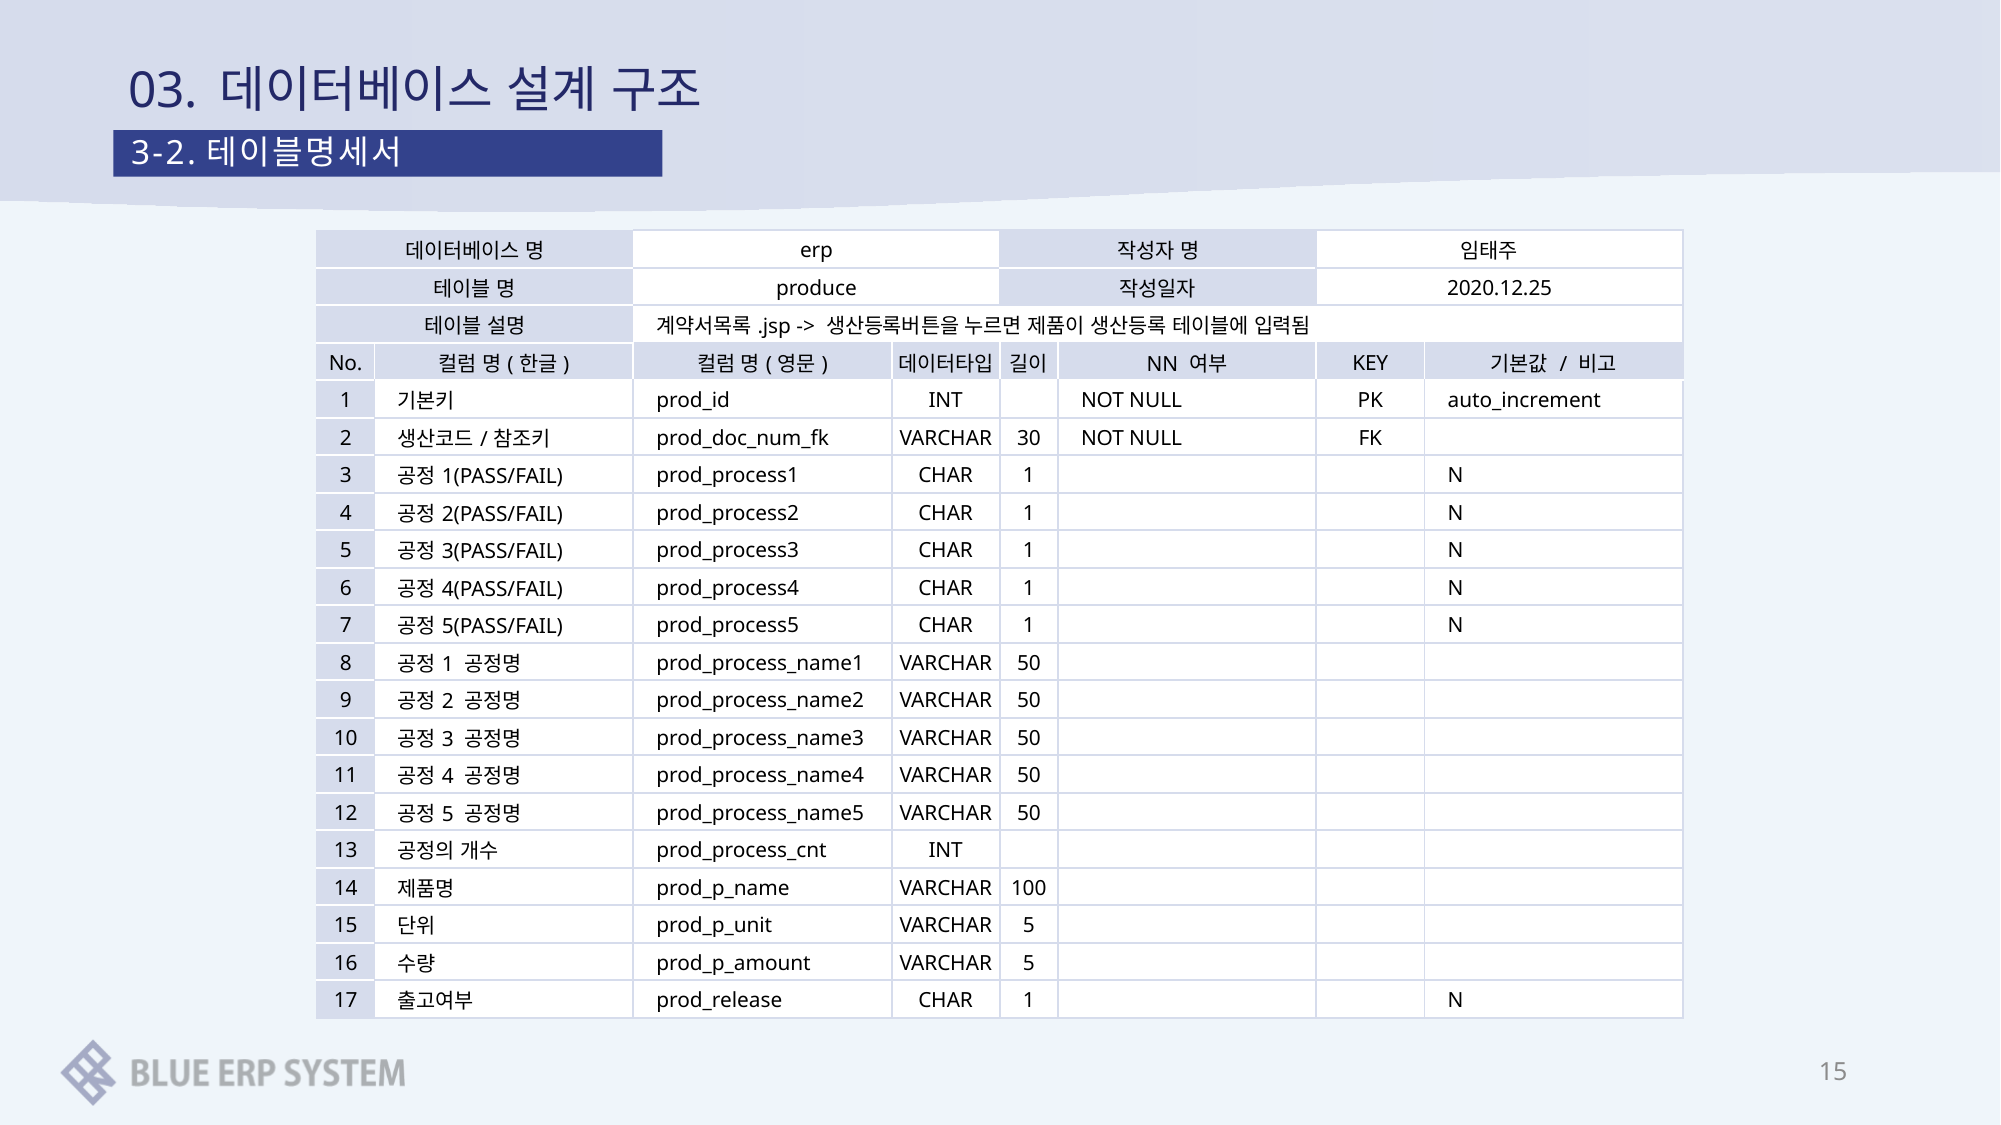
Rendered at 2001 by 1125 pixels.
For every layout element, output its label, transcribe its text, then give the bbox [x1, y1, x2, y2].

table_cell [1059, 831, 1315, 867]
table_cell 컬럼 명(영문) [634, 344, 891, 379]
table_cell CHAR [893, 981, 999, 1017]
table_cell [1001, 831, 1057, 867]
table_cell prod_process_name1 [634, 644, 891, 679]
table_cell [1317, 756, 1424, 792]
table_cell 6 [318, 569, 374, 604]
table_cell [1425, 906, 1682, 942]
table_cell prod_process1 [634, 456, 891, 492]
table_cell 공정4(PASS/FAIL) [375, 569, 632, 604]
table_cell prod_process_name5 [634, 794, 891, 829]
table_cell 100 [1001, 869, 1057, 904]
table_cell prod_process4 [634, 569, 891, 604]
table_cell VARCHAR [893, 419, 999, 454]
table_cell 1 [1001, 531, 1057, 567]
table_cell 테이블 명 [318, 269, 633, 304]
table_cell 공정5 공정명 [375, 794, 632, 829]
table_cell [1317, 869, 1424, 904]
table_cell prod_doc_num_fk [634, 419, 891, 454]
table_cell No. [318, 344, 374, 379]
table_cell [1317, 944, 1424, 979]
table_cell [1317, 794, 1424, 829]
table_cell 1 [1001, 981, 1057, 1017]
table_cell [1001, 381, 1057, 417]
table_cell [1425, 756, 1682, 792]
table_cell [1059, 981, 1315, 1017]
table_cell 7 [318, 606, 374, 642]
table_cell 5 [1001, 944, 1057, 979]
table_cell [1059, 681, 1315, 717]
table_header 데이터베이스 명 [318, 230, 633, 267]
table_cell [1059, 456, 1315, 492]
table_cell prod_process_name3 [634, 719, 891, 754]
table_cell [1317, 531, 1424, 567]
table_cell [1059, 494, 1315, 529]
table_cell [1059, 606, 1315, 642]
table_cell prod_process_name4 [634, 756, 891, 792]
table_cell 테이블 설명 [318, 306, 633, 342]
table_cell prod_p_amount [634, 944, 891, 979]
table_cell [1317, 606, 1424, 642]
table_cell CHAR [893, 531, 999, 567]
table_cell VARCHAR [893, 906, 999, 942]
table_cell N [1425, 494, 1682, 529]
table_cell [1317, 906, 1424, 942]
table_cell prod_process_name2 [634, 681, 891, 717]
table_cell 17 [318, 981, 374, 1017]
table_cell NN 여부 [1059, 344, 1315, 379]
table_cell 기본키 [375, 381, 632, 417]
table_cell 50 [1001, 794, 1057, 829]
table_cell 공정1 공정명 [375, 644, 632, 679]
table_cell 50 [1001, 719, 1057, 754]
table_cell [1425, 719, 1682, 754]
table_cell [1059, 906, 1315, 942]
table_cell 9 [318, 681, 374, 717]
table_cell [1317, 644, 1424, 679]
table_cell 30 [1001, 419, 1057, 454]
table_cell FK [1317, 419, 1424, 454]
table_cell produce [633, 269, 999, 304]
table_cell VARCHAR [893, 681, 999, 717]
table_cell 1 [1001, 569, 1057, 604]
table_cell N [1425, 569, 1682, 604]
table_cell 8 [318, 644, 374, 679]
table_cell VARCHAR [893, 794, 999, 829]
table_cell [1059, 944, 1315, 979]
table_cell [1425, 419, 1682, 454]
table_cell 수량 [375, 944, 632, 979]
table_cell [1059, 756, 1315, 792]
table_cell 3 [318, 456, 374, 492]
table_cell 출고여부 [375, 981, 632, 1017]
table_cell 1 [1001, 456, 1057, 492]
table_cell 생산코드/참조키 [375, 419, 632, 454]
table_cell CHAR [893, 456, 999, 492]
table_cell prod_p_name [634, 869, 891, 904]
table_cell 1 [1001, 606, 1057, 642]
table_cell 공정1(PASS/FAIL) [375, 456, 632, 492]
table_cell 11 [318, 756, 374, 792]
table_cell [1425, 644, 1682, 679]
table_cell 5 [1001, 906, 1057, 942]
table_cell 계약서목록.jsp -> 생산등록버튼을 누르면 제품이 생산등록 테이블에 입력됨 [633, 306, 1682, 342]
table_cell 50 [1001, 681, 1057, 717]
table_cell VARCHAR [893, 644, 999, 679]
table_cell [1425, 944, 1682, 979]
table_cell 단위 [375, 906, 632, 942]
table_cell 제품명 [375, 869, 632, 904]
table_cell INT [893, 831, 999, 867]
table_cell [1425, 831, 1682, 867]
table_cell prod_p_unit [634, 906, 891, 942]
table_cell NOT NULL [1059, 381, 1315, 417]
table_cell prod_id [634, 381, 891, 417]
table_cell [1317, 831, 1424, 867]
table_cell [1317, 456, 1424, 492]
table_cell [1425, 681, 1682, 717]
table_cell 10 [318, 719, 374, 754]
table_cell 공정2 공정명 [375, 681, 632, 717]
slide_number 15 [1412, 1042, 1863, 1103]
table_cell VARCHAR [893, 869, 999, 904]
table_cell [1317, 494, 1424, 529]
table_cell prod_process_cnt [634, 831, 891, 867]
table_cell N [1425, 606, 1682, 642]
table_cell 길이 [1001, 344, 1057, 379]
table_cell 2020.12.25 [1317, 269, 1682, 304]
table_cell prod_process3 [634, 531, 891, 567]
table_header 작성자 명 [1001, 231, 1315, 267]
table_cell prod_process2 [634, 494, 891, 529]
table_cell 15 [318, 906, 374, 942]
table_cell auto_increment [1425, 381, 1682, 417]
table_header erp [633, 231, 999, 267]
table_cell CHAR [893, 494, 999, 529]
table_cell 50 [1001, 756, 1057, 792]
table_cell 1 [1001, 494, 1057, 529]
table_cell [1059, 719, 1315, 754]
table_cell [1425, 794, 1682, 829]
table_cell 기본값 / 비고 [1425, 344, 1682, 379]
table_cell [1317, 981, 1424, 1017]
table_cell [1317, 719, 1424, 754]
table_header 임태주 [1317, 231, 1682, 267]
table_cell CHAR [893, 569, 999, 604]
table_cell N [1425, 531, 1682, 567]
table_cell N [1425, 456, 1682, 492]
table_cell 공정2(PASS/FAIL) [375, 494, 632, 529]
table_cell CHAR [893, 606, 999, 642]
table_cell 12 [318, 794, 374, 829]
table_cell VARCHAR [893, 719, 999, 754]
table_cell 데이터타입 [893, 344, 999, 379]
table_cell INT [893, 381, 999, 417]
table_cell 작성일자 [1001, 269, 1315, 304]
table_cell 14 [318, 869, 374, 904]
table_cell KEY [1317, 344, 1424, 379]
table_cell 공정5(PASS/FAIL) [375, 606, 632, 642]
table_cell NOT NULL [1059, 419, 1315, 454]
title 03. 데이터베이스 설계 구조 [113, 42, 1396, 131]
table_cell 16 [318, 944, 374, 979]
table_cell 공정의 개수 [375, 831, 632, 867]
table_cell [1059, 794, 1315, 829]
table_cell prod_process5 [634, 606, 891, 642]
table_cell 13 [318, 831, 374, 867]
table_cell 1 [318, 381, 374, 417]
table_cell 50 [1001, 644, 1057, 679]
table_cell 4 [318, 494, 374, 529]
table_cell VARCHAR [893, 756, 999, 792]
table_cell N [1425, 981, 1682, 1017]
table_cell [1059, 644, 1315, 679]
table_cell 컬럼 명(한글) [375, 344, 632, 379]
list 3-2.테이블명세서 [113, 130, 663, 177]
table_cell PK [1317, 381, 1424, 417]
table_cell [1317, 681, 1424, 717]
table_cell 2 [318, 419, 374, 454]
table_cell [1059, 569, 1315, 604]
table_cell 5 [318, 531, 374, 567]
table_cell 공정4 공정명 [375, 756, 632, 792]
table_cell [1425, 869, 1682, 904]
table_cell emp_license3 [60, 1039, 405, 1106]
table_cell VARCHAR [893, 944, 999, 979]
table_cell 공정3(PASS/FAIL) [375, 531, 632, 567]
table_cell [1059, 869, 1315, 904]
table_cell prod_release [634, 981, 891, 1017]
table_cell [1317, 569, 1424, 604]
table_cell 공정3 공정명 [375, 719, 632, 754]
table_cell [1059, 531, 1315, 567]
